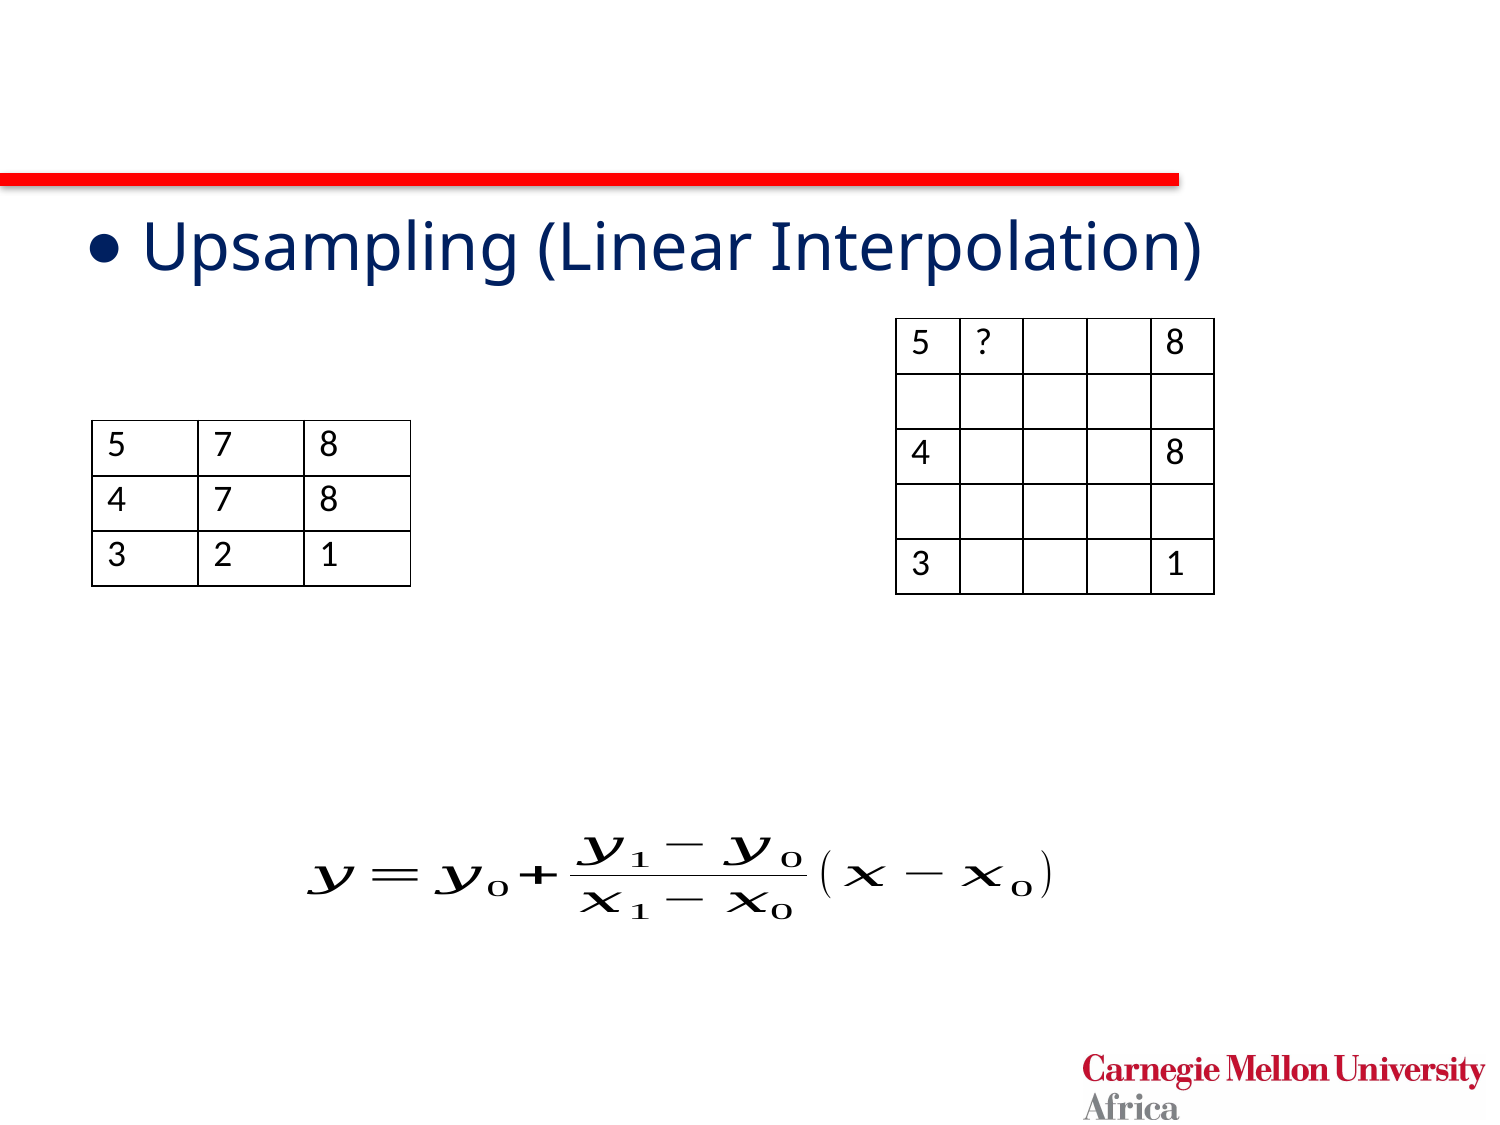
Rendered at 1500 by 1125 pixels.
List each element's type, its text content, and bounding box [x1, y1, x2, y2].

picture [1083, 1054, 1486, 1120]
table_cell 4 [897, 430, 959, 483]
table_header [1024, 319, 1086, 373]
table_header 8 [305, 421, 410, 475]
table_cell [961, 375, 1022, 428]
table_header ? [961, 319, 1022, 373]
table_cell 1 [1152, 540, 1213, 593]
table_header 5 [93, 421, 197, 475]
table_cell [1024, 375, 1086, 428]
table_header 8 [1152, 319, 1213, 373]
table_header 5 [897, 319, 959, 373]
table_cell 8 [1152, 430, 1213, 483]
table_cell [1088, 485, 1150, 538]
table_cell 4 [93, 477, 197, 530]
table_cell [1024, 485, 1086, 538]
table_cell 1 [305, 532, 410, 585]
table_cell [897, 485, 959, 538]
table_cell [1152, 375, 1213, 428]
table_cell [961, 430, 1022, 483]
table_cell [1152, 485, 1213, 538]
table_cell [897, 375, 959, 428]
table_header [1088, 319, 1150, 373]
table_cell [1088, 540, 1150, 593]
table_cell 8 [305, 477, 410, 530]
table_cell 2 [199, 532, 303, 585]
table_cell [961, 485, 1022, 538]
table_cell [961, 540, 1022, 593]
table_cell [1024, 430, 1086, 483]
table_cell 7 [199, 477, 303, 530]
table_cell [1088, 375, 1150, 428]
table_cell [1088, 430, 1150, 483]
table_cell 3 [93, 532, 197, 585]
table_cell [1024, 540, 1086, 593]
table_cell 3 [897, 540, 959, 593]
list Upsampling (Linear Interpolation) [51, 189, 1449, 1013]
table_header 7 [199, 421, 303, 475]
